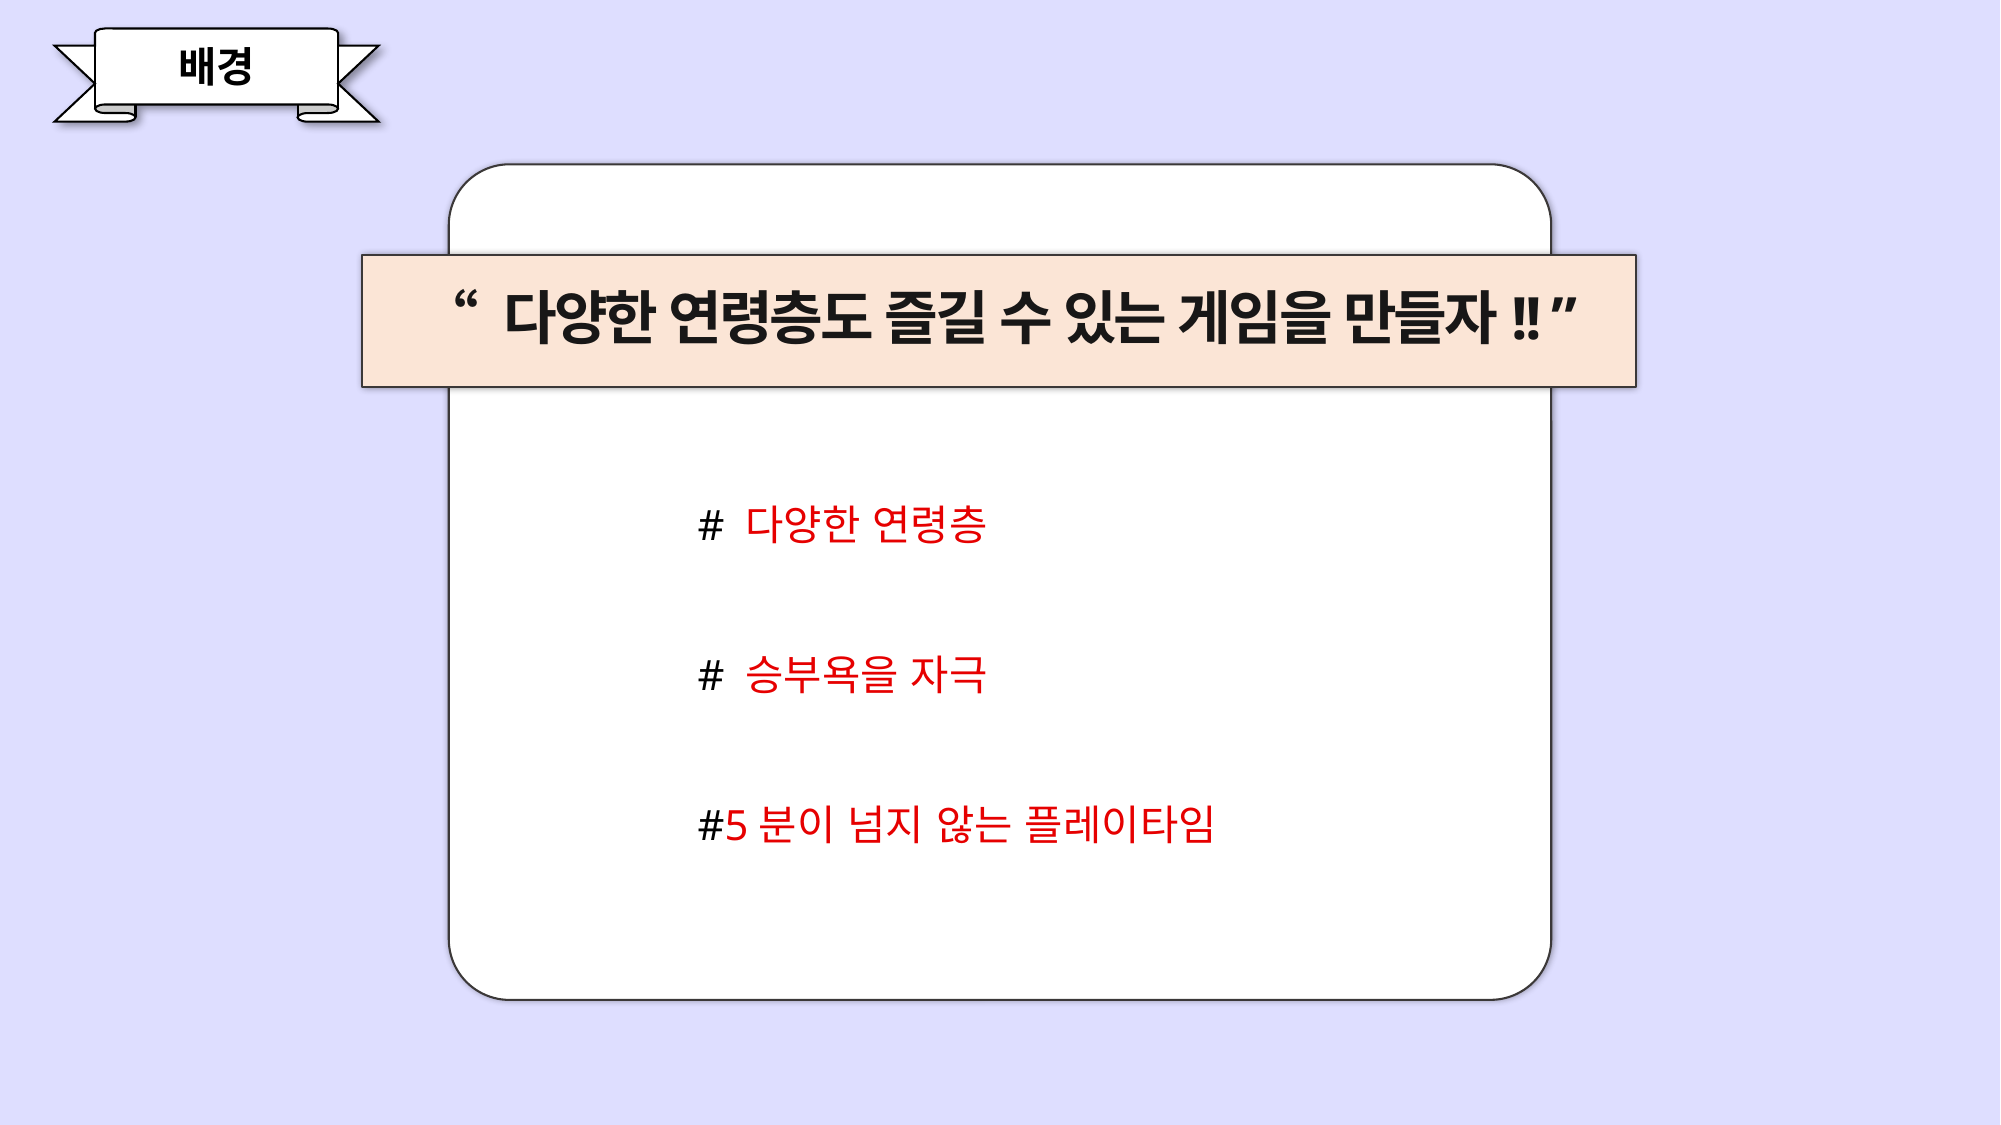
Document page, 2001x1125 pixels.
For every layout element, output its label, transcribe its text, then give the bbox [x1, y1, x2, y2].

text_box [447, 394, 1553, 1001]
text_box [347, 254, 1651, 388]
text_box # 다양한 연령층 # 승부욕을 자극 #5분이 넘지 않는 플레이타임 [682, 466, 1314, 857]
text_box 배경 [132, 31, 301, 102]
text_box [51, 27, 382, 123]
text_box [447, 163, 1553, 249]
